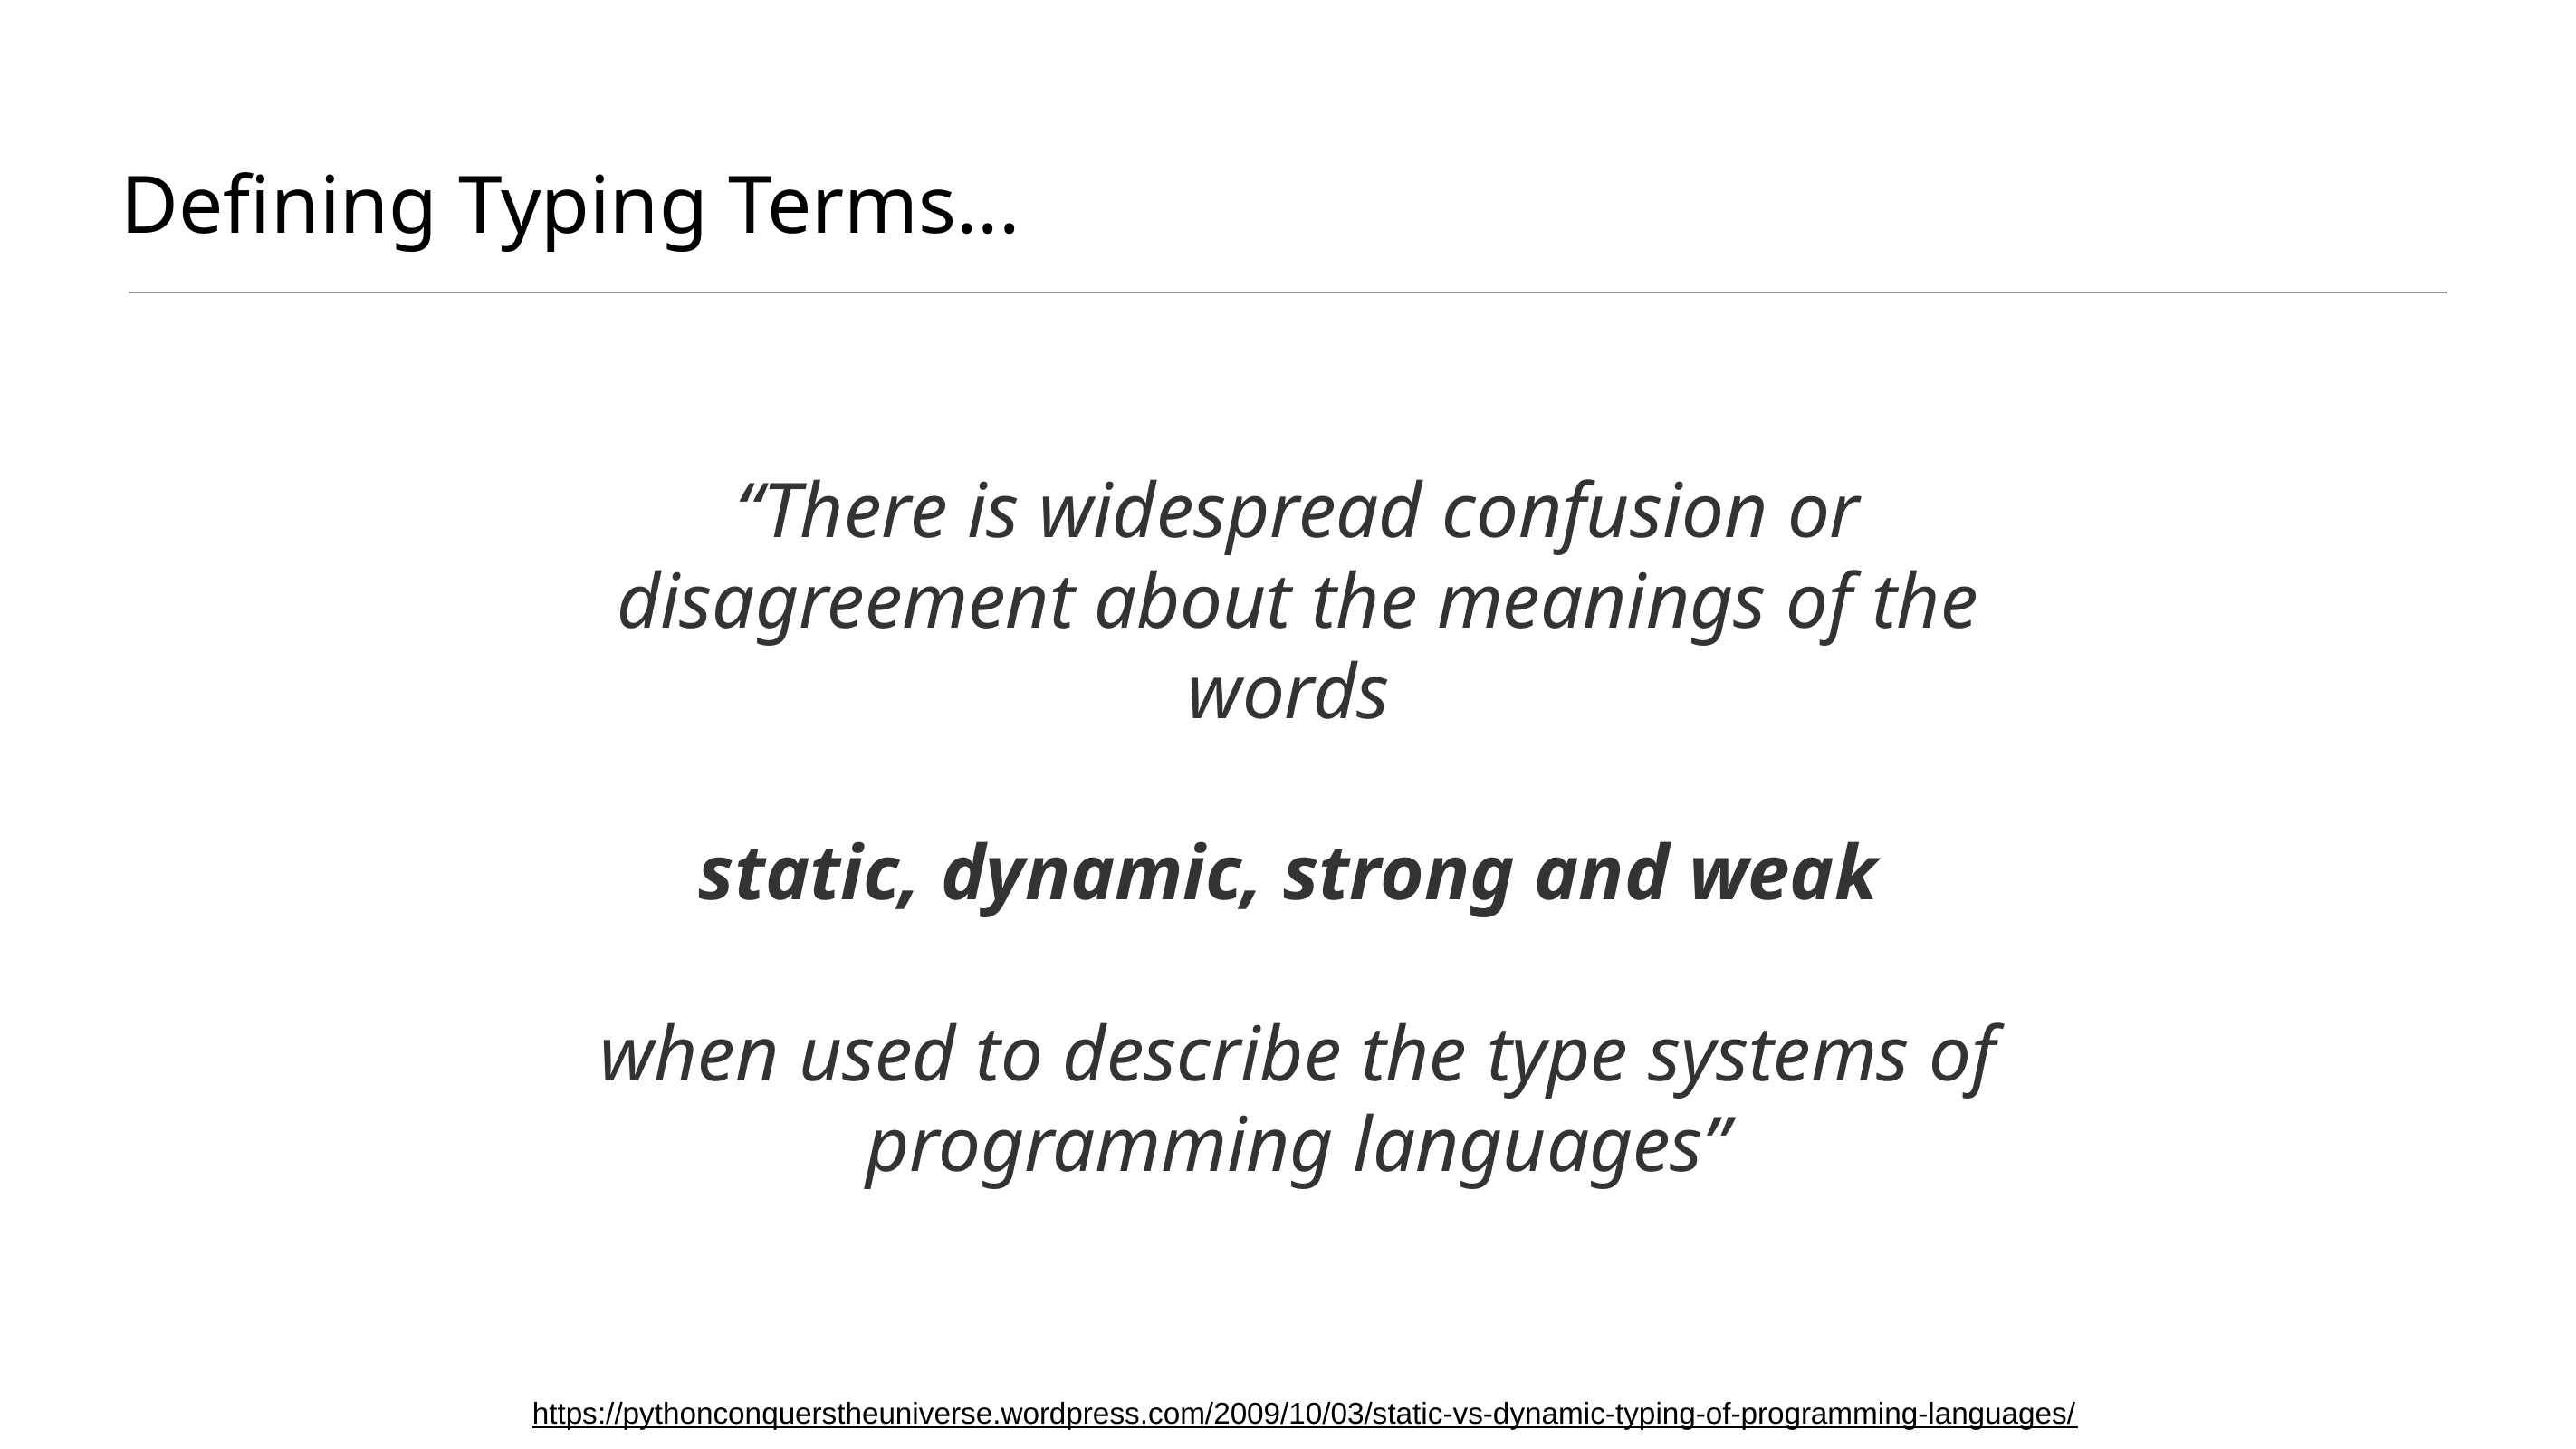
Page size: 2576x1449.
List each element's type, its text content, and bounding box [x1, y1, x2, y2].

text_box “There is widespread confusion or disagreement about the meanings of the words static, dynamic, strong and weak when used to describe the type systems of programming languages” [485, 456, 2112, 1194]
text_box https://pythonconquerstheuniverse.wordpress.com/2009/10/03/static-vs-dynamic-typing-of-programming-languages/ [378, 1387, 2240, 1437]
title Defining Typing Terms... [112, 48, 2464, 257]
